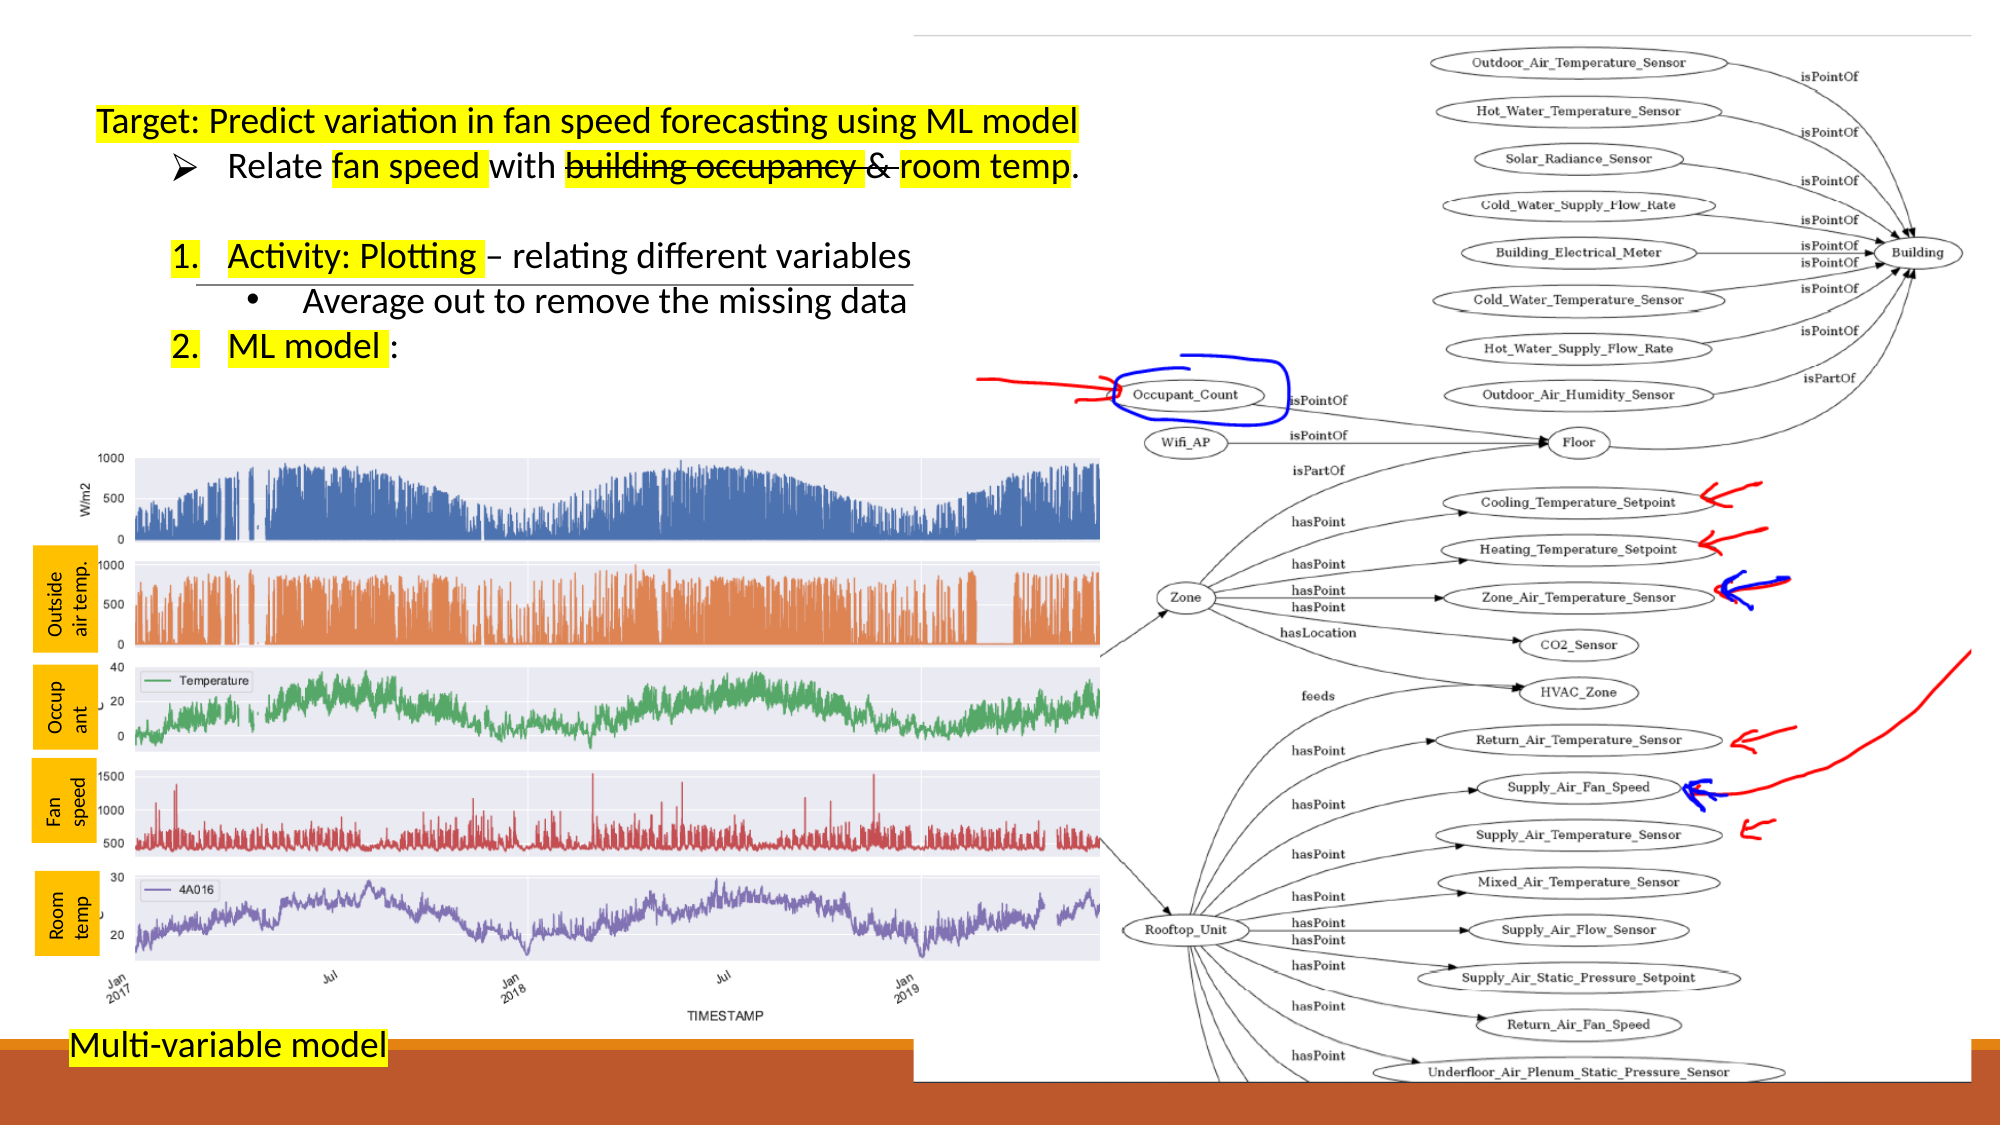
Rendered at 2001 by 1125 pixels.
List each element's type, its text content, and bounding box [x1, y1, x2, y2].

text_box Multi-variable model [53, 1044, 471, 1073]
text_box Target: Predict variation in fan speed forecasting using ML model Relate fan speed with building occupancy & room temp. Activity: Plotting – relating different variables Average out to remove the missing data ML model : [81, 88, 908, 374]
picture [28, 34, 1972, 1083]
